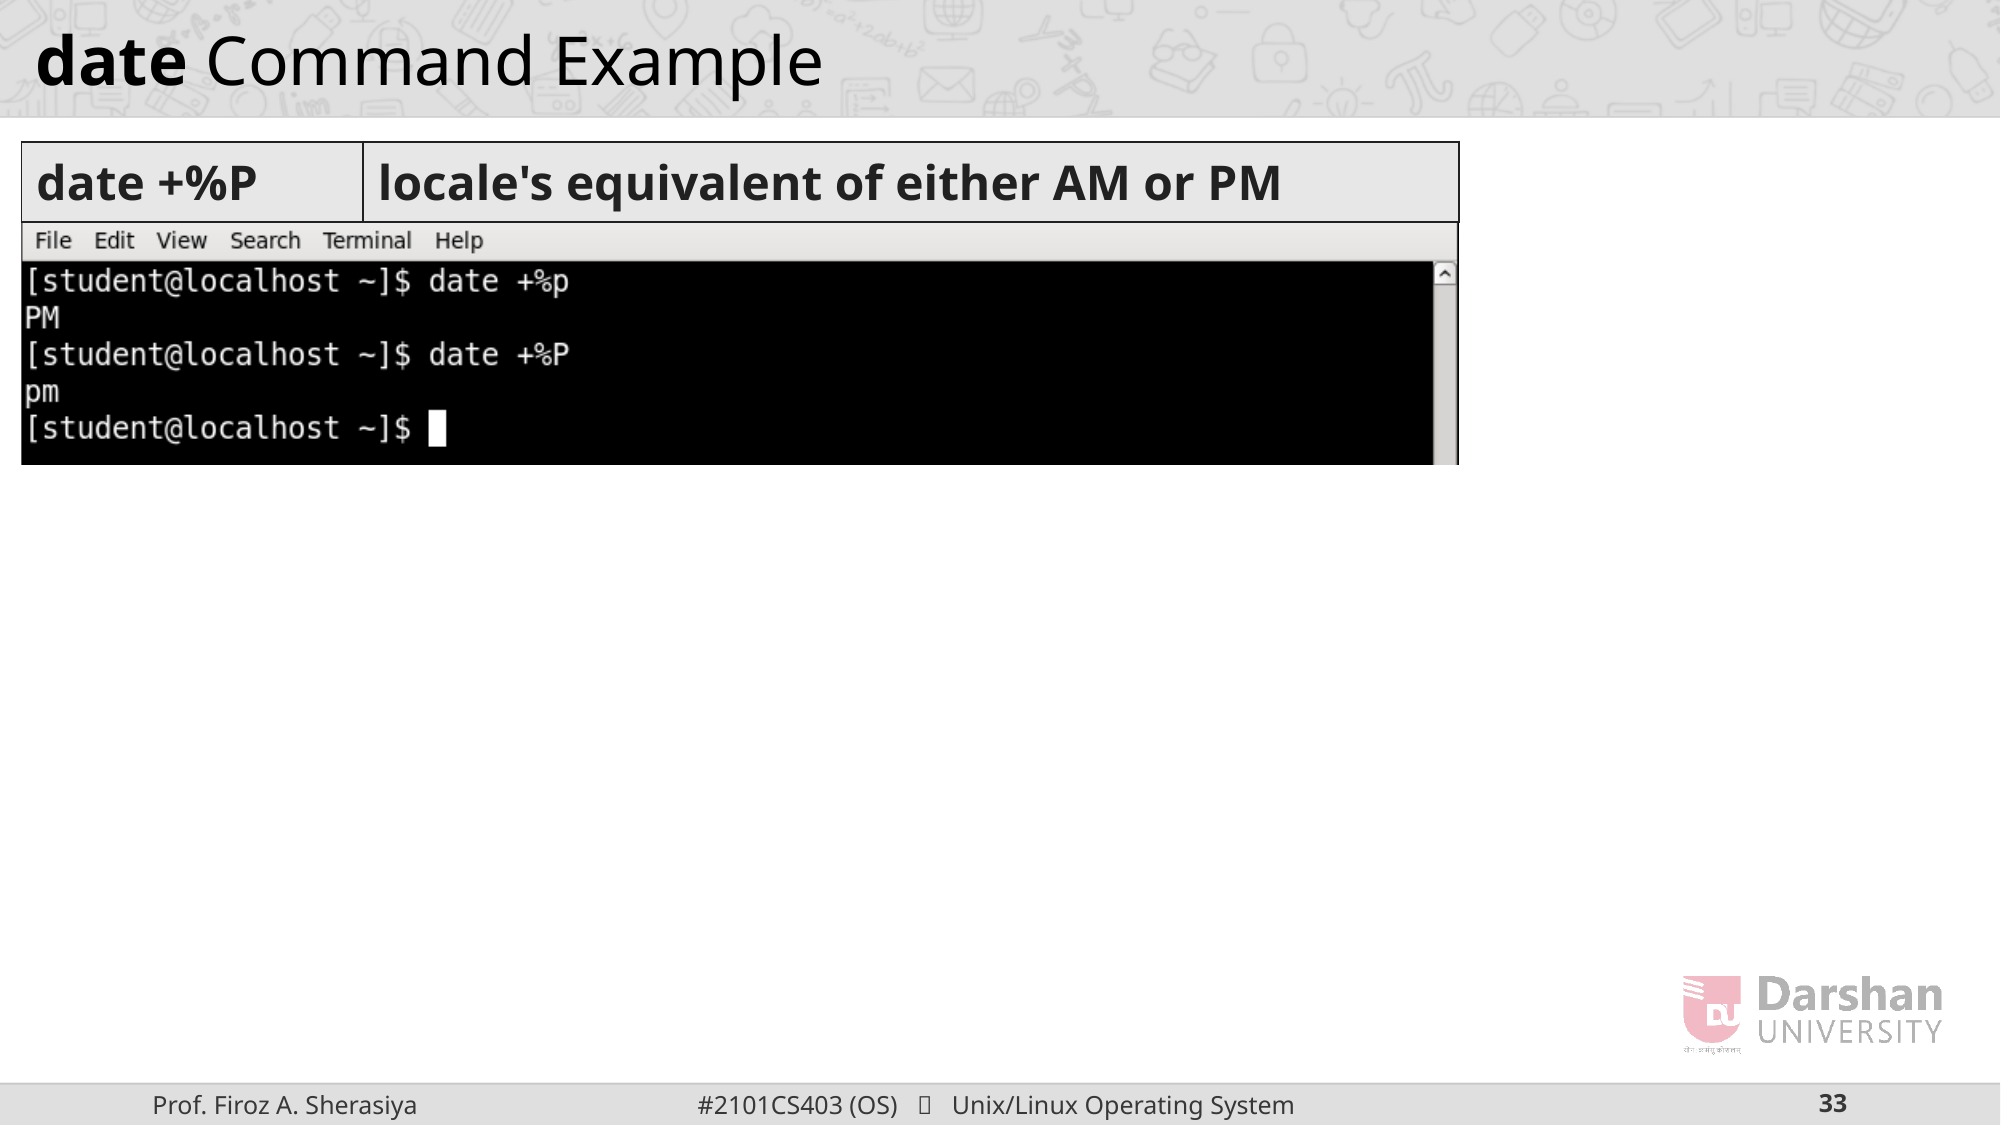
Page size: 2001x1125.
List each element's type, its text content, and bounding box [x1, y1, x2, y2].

table_header locale's equivalent of either AM or PM [364, 143, 1458, 220]
table_header date +%P [22, 143, 362, 220]
picture [21, 220, 1459, 465]
table_cell Ignores case [1662, 951, 1963, 1079]
title date Command Example [0, 0, 2000, 117]
